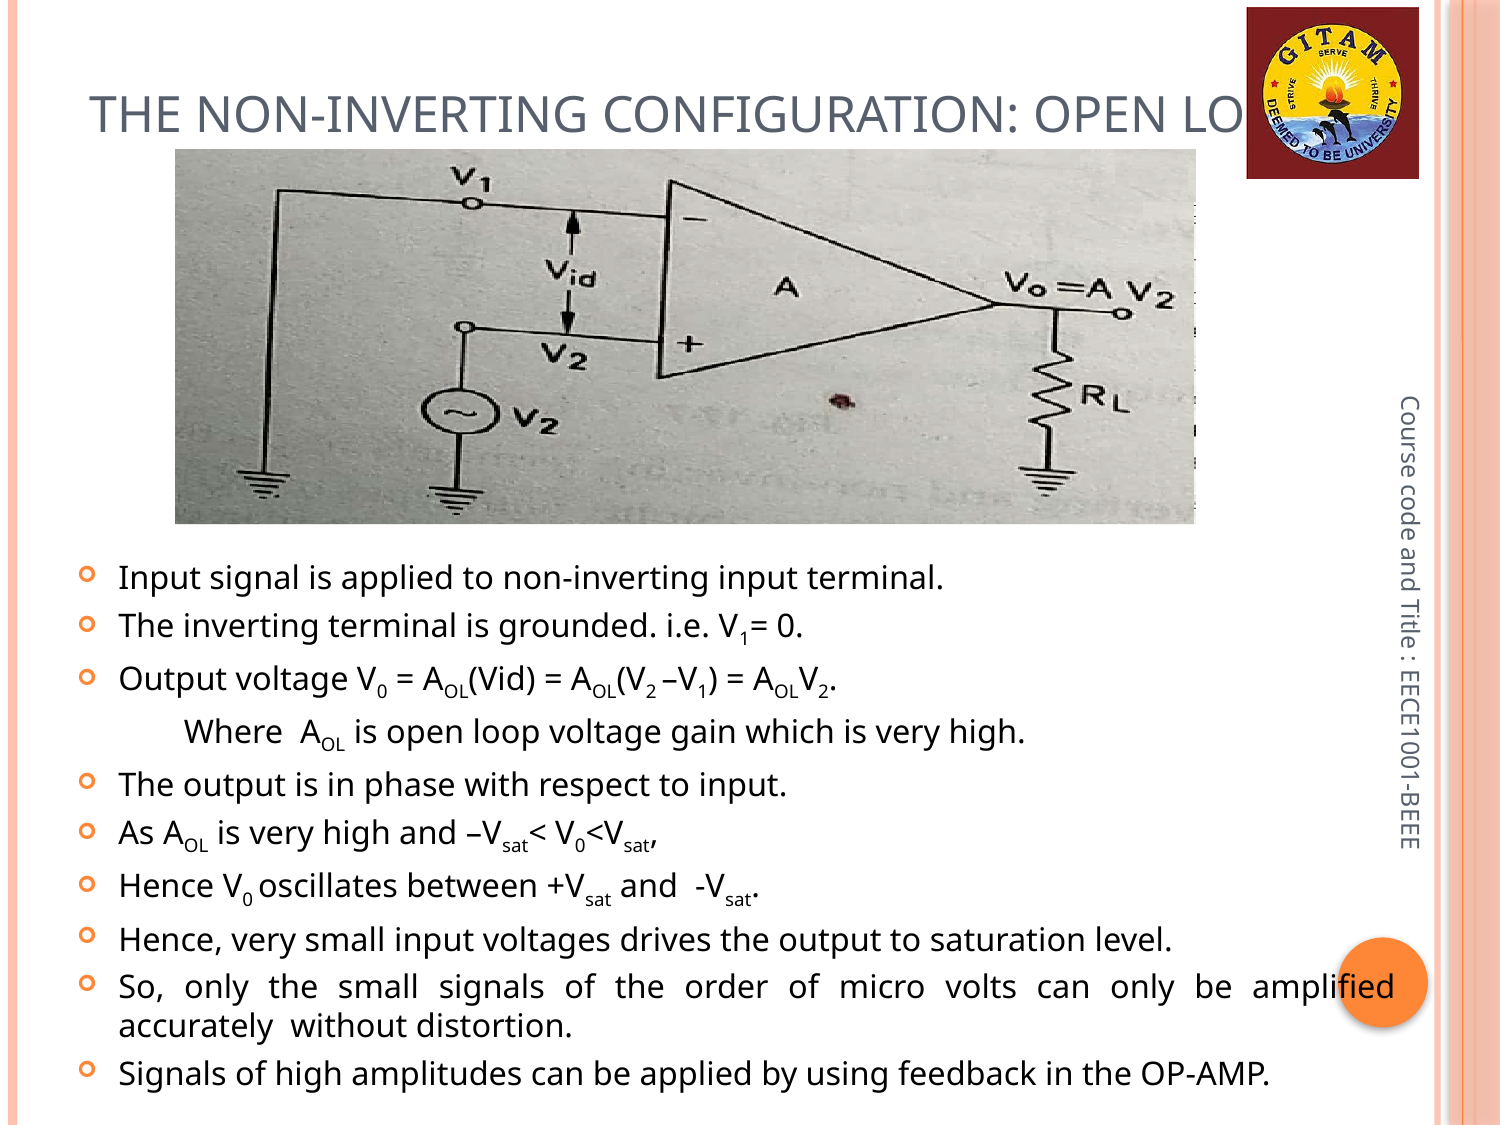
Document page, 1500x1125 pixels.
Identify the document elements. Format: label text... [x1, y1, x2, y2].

picture [175, 149, 1196, 526]
footer Course code and Title : EECE1001-BEEE [1379, 380, 1440, 906]
picture [1246, 6, 1420, 179]
title The Non-inverting Configuration: Open Loop [75, 45, 1240, 150]
